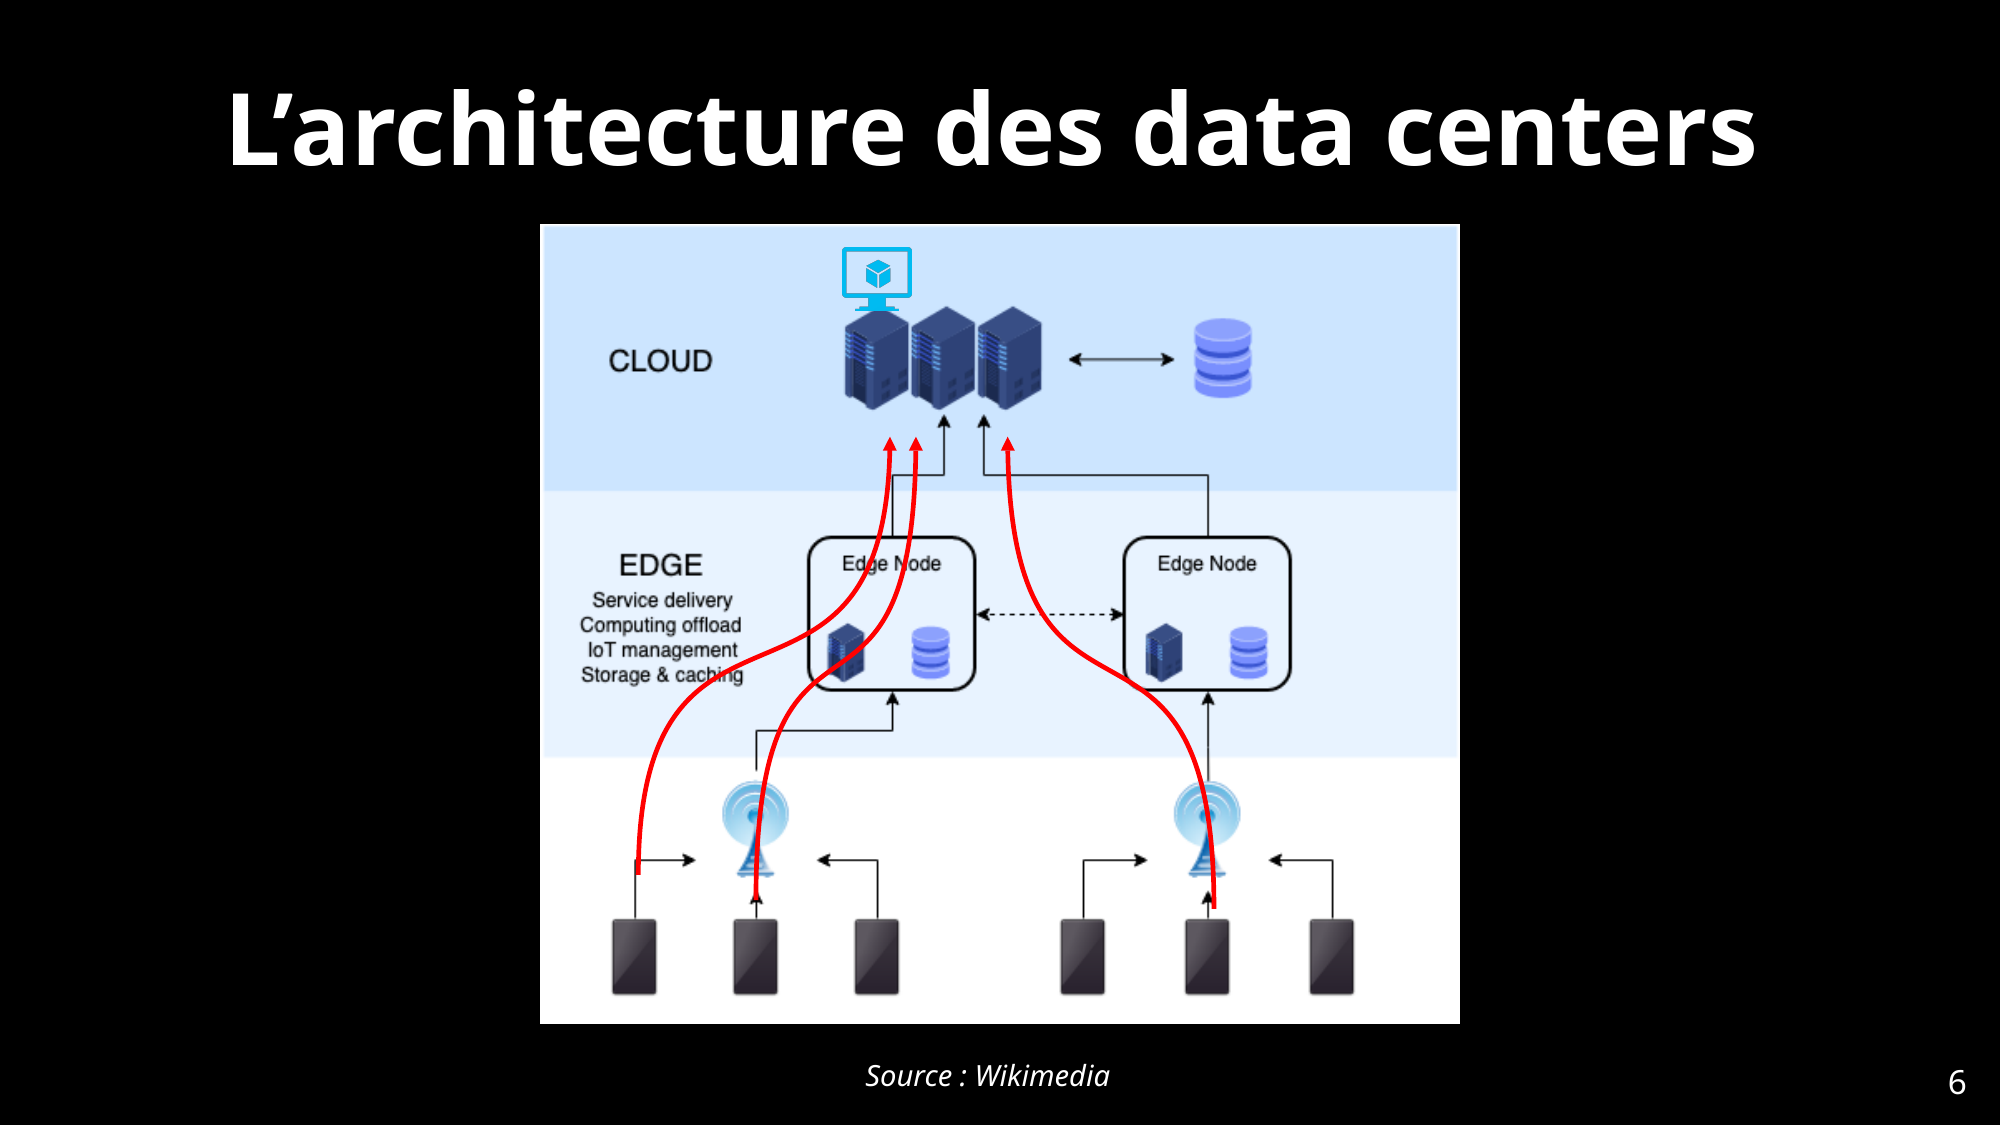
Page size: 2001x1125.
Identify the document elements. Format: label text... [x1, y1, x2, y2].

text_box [544, 529, 984, 782]
slide_number 6 [1911, 1054, 1982, 1114]
title L’architecture des data centers [50, 26, 1935, 195]
text_box Source : Wikimedia [478, 1043, 1461, 1125]
picture [540, 224, 1460, 1024]
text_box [604, 588, 874, 749]
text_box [874, 569, 1347, 776]
